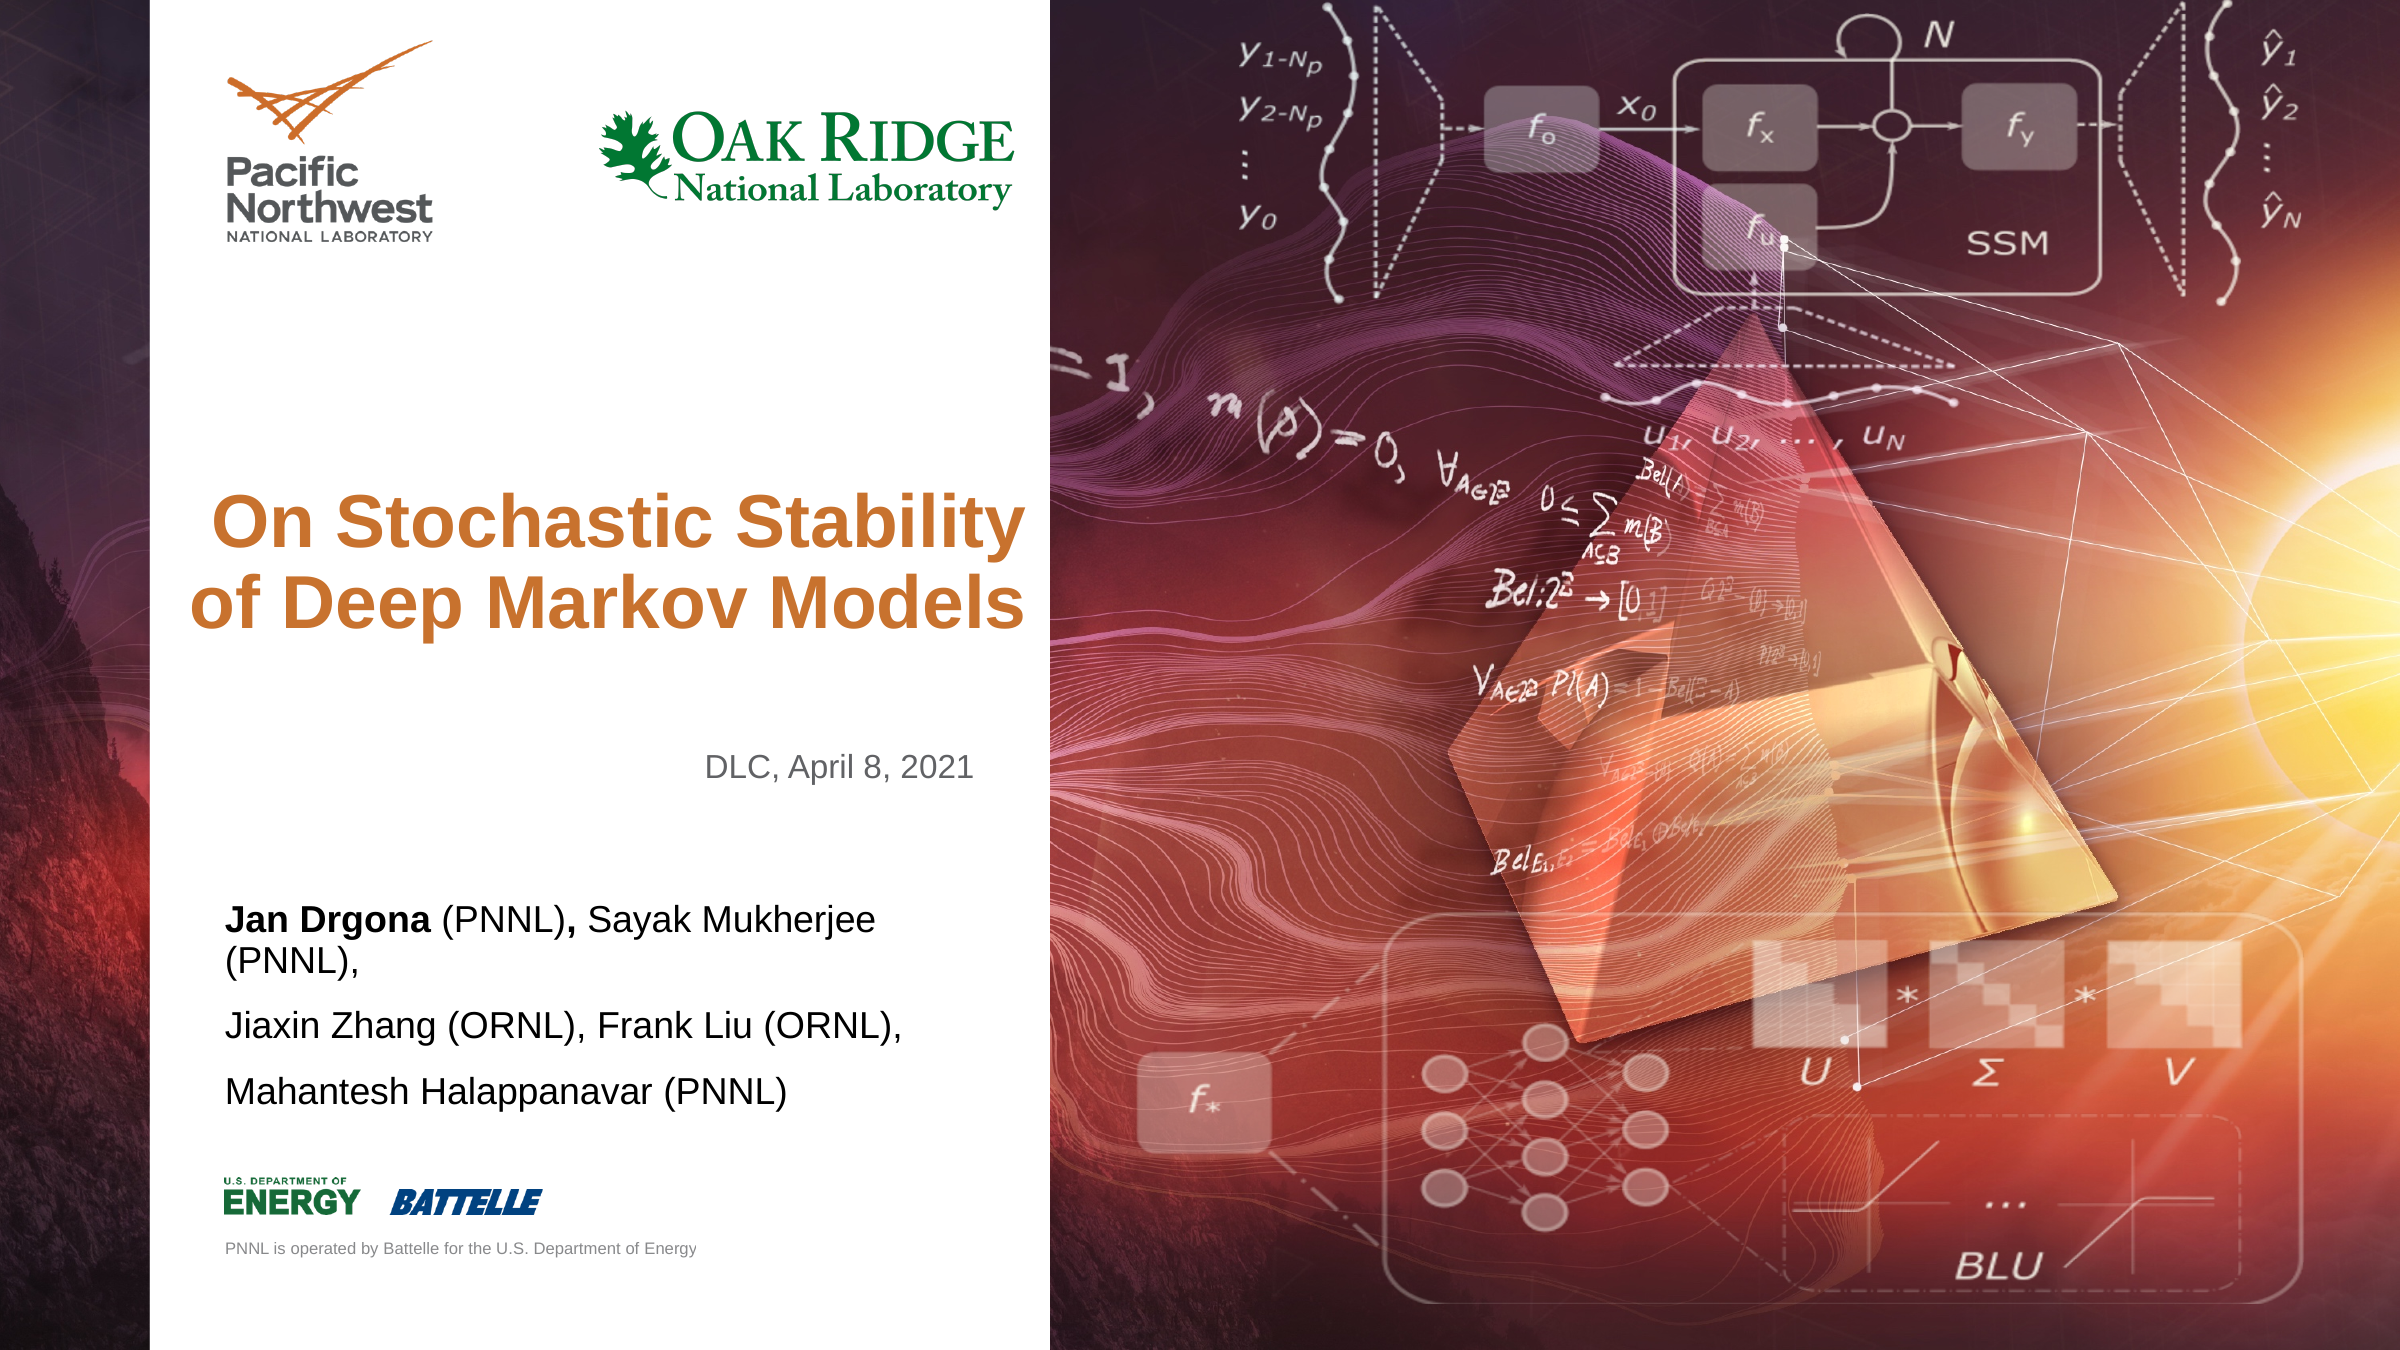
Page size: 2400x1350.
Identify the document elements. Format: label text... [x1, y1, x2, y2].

picture [389, 1189, 543, 1215]
picture [224, 1177, 361, 1215]
picture [225, 38, 435, 220]
picture [599, 0, 2400, 1350]
list Jan Drgona (PNNL), Sayak Mukherjee (PNNL), Jiaxin Zhang (ORNL), Frank Liu (ORNL), Mahantesh Halappanavar (PNNL) [224, 900, 975, 946]
picture [0, 0, 149, 1350]
text_box DLC, April 8, 2021 [224, 750, 975, 796]
title On Stochastic Stability of Deep Markov Models [162, 220, 1028, 645]
